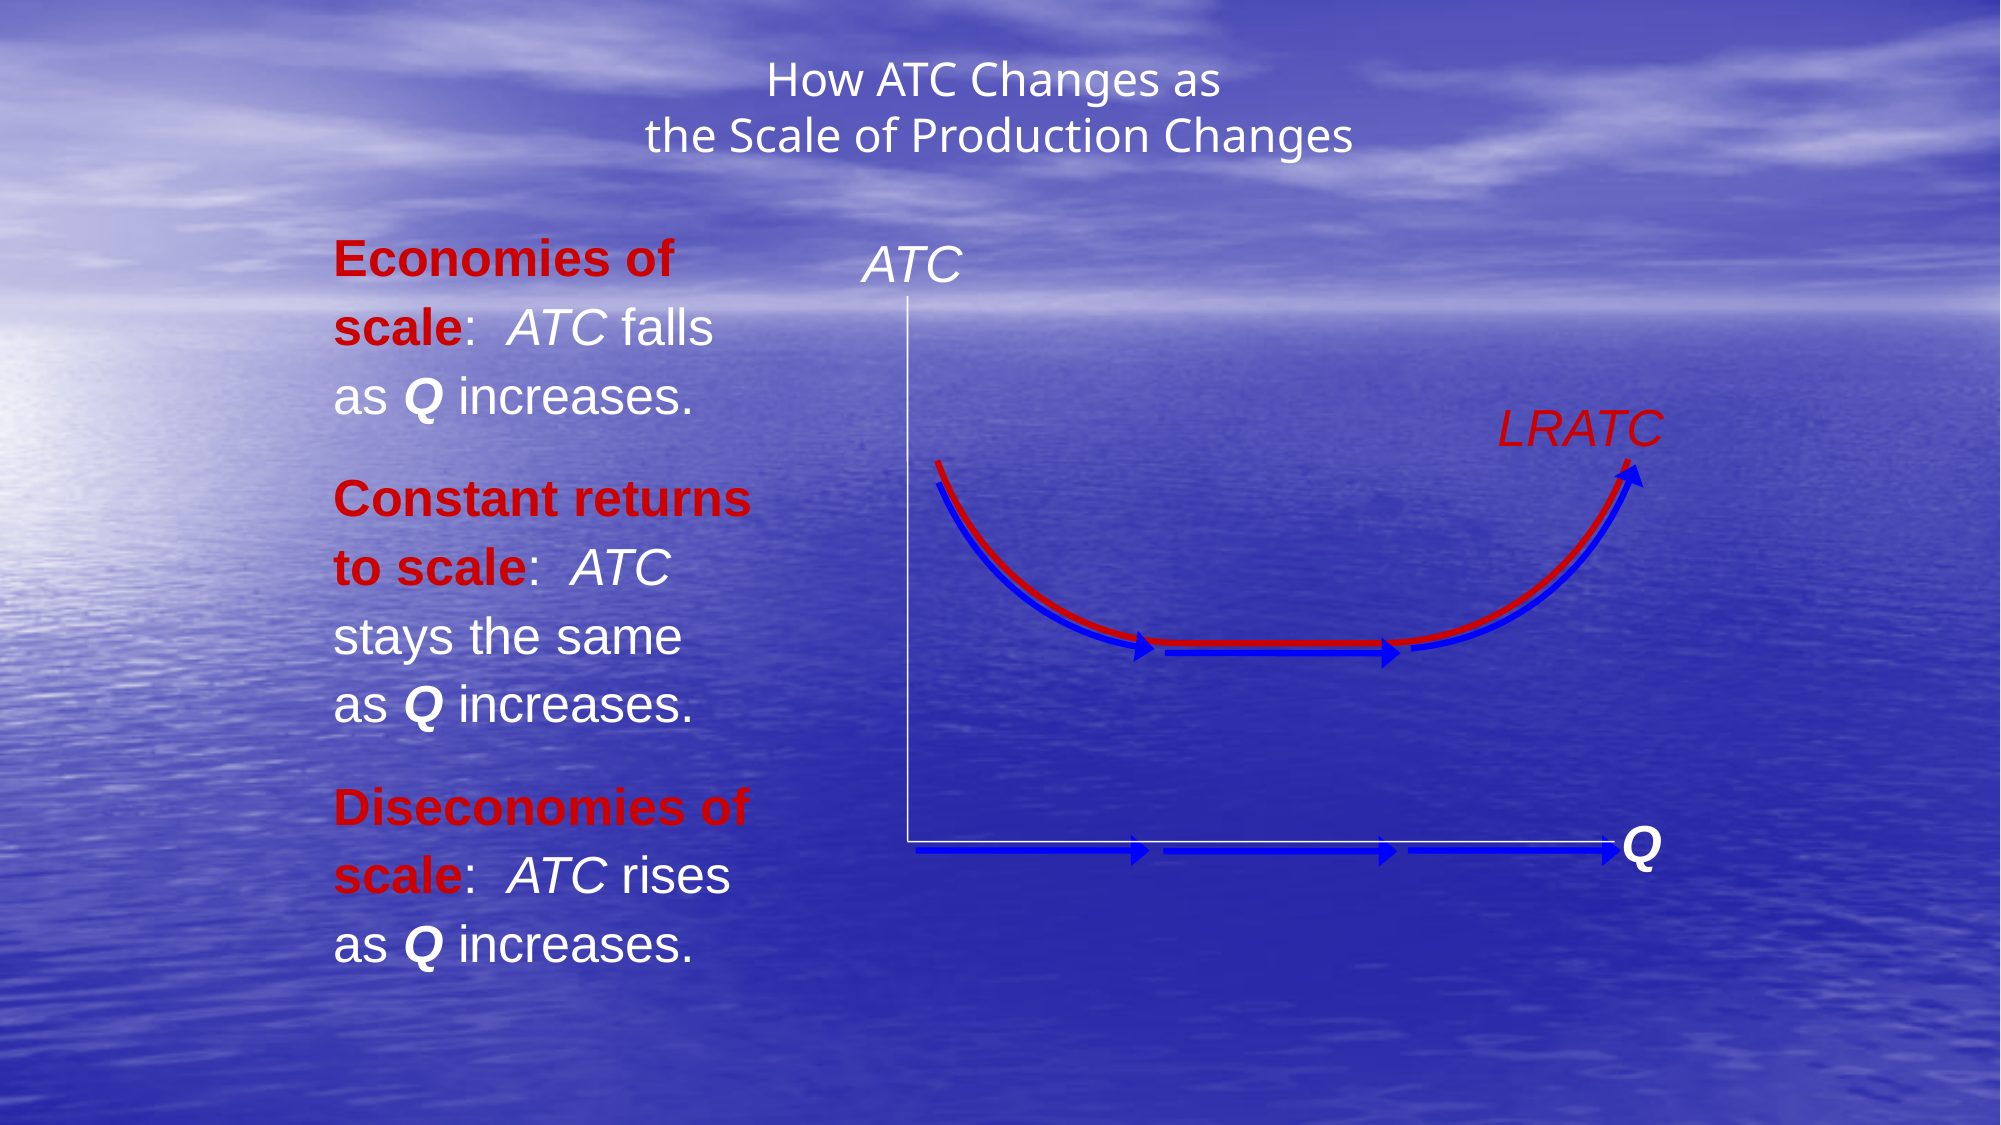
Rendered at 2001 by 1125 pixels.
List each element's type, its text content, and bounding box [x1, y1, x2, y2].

text_box Economies of scale: ATC falls as Q increases. Constant returns to scale: ATC stays the same as Q increases. Diseconomies of scale: ATC rises as Q increases. [318, 211, 798, 1028]
title How ATC Changes as the Scale of Production Changes [249, 41, 1750, 170]
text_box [829, 223, 1694, 881]
